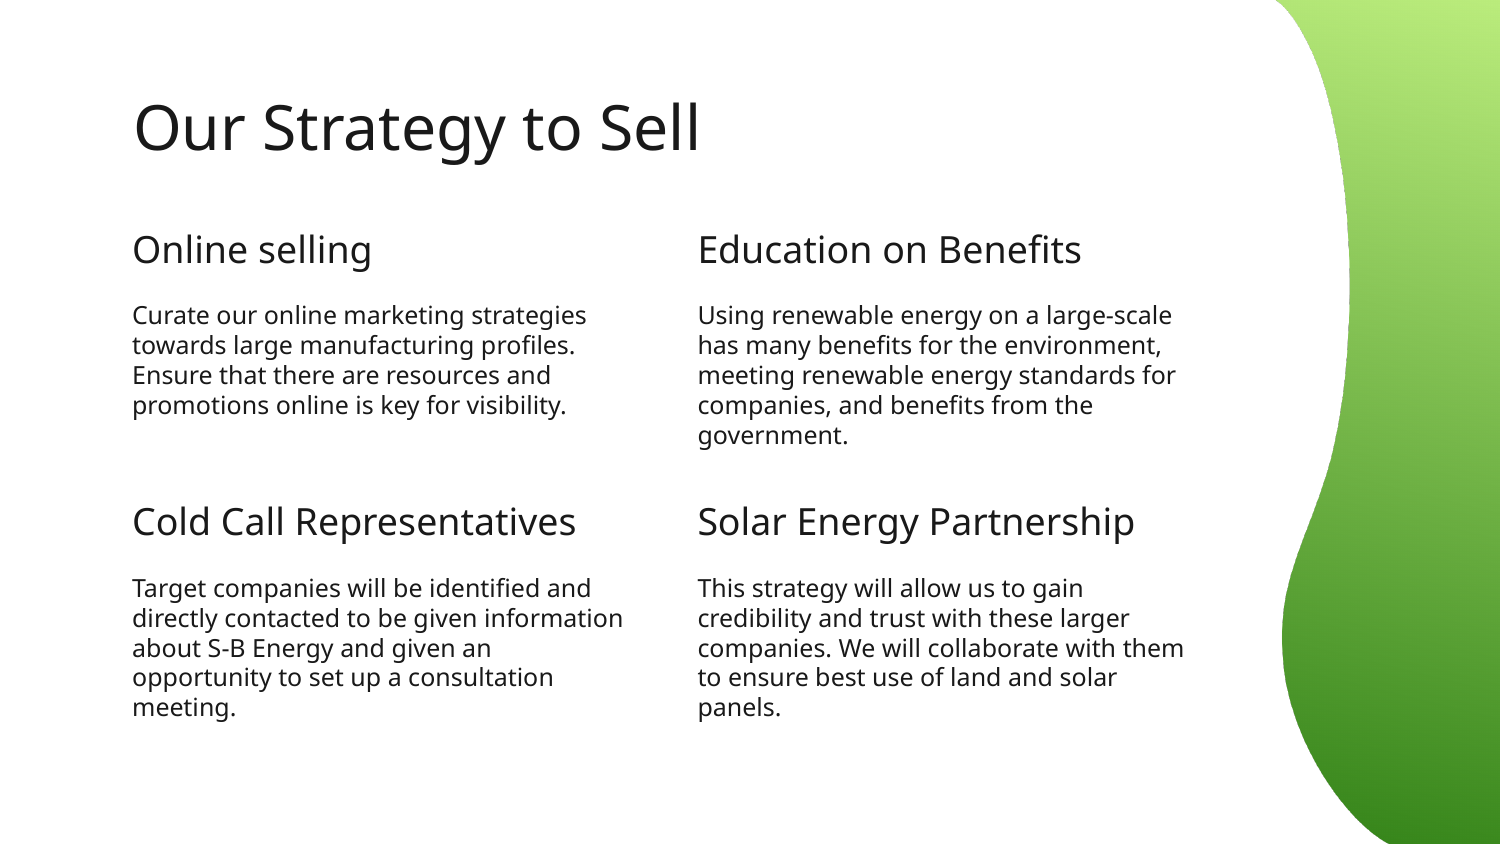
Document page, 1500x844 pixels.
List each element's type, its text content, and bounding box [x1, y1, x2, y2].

subtitle Online selling [116, 178, 651, 286]
subtitle Solar Energy Partnership [682, 451, 1216, 559]
subtitle Target companies will be identified and directly contacted to be given information about S-B Energy and given an opportunity to set up a consultation meeting. [116, 557, 651, 756]
subtitle Using renewable energy on a large-scale has many benefits for the environment, meeting renewable energy standards for companies, and benefits from the government. [682, 286, 1216, 451]
subtitle Curate our online marketing strategies towards large manufacturing profiles. Ensure that there are resources and promotions online is key for visibility. [116, 286, 651, 483]
subtitle Education on Benefits [682, 178, 1216, 286]
subtitle This strategy will allow us to gain credibility and trust with these larger companies. We will collaborate with them to ensure best use of land and solar panels. [682, 559, 1216, 756]
picture [1274, 0, 1500, 844]
title Our Strategy to Sell [118, 72, 1382, 167]
subtitle Cold Call Representatives [116, 483, 651, 557]
